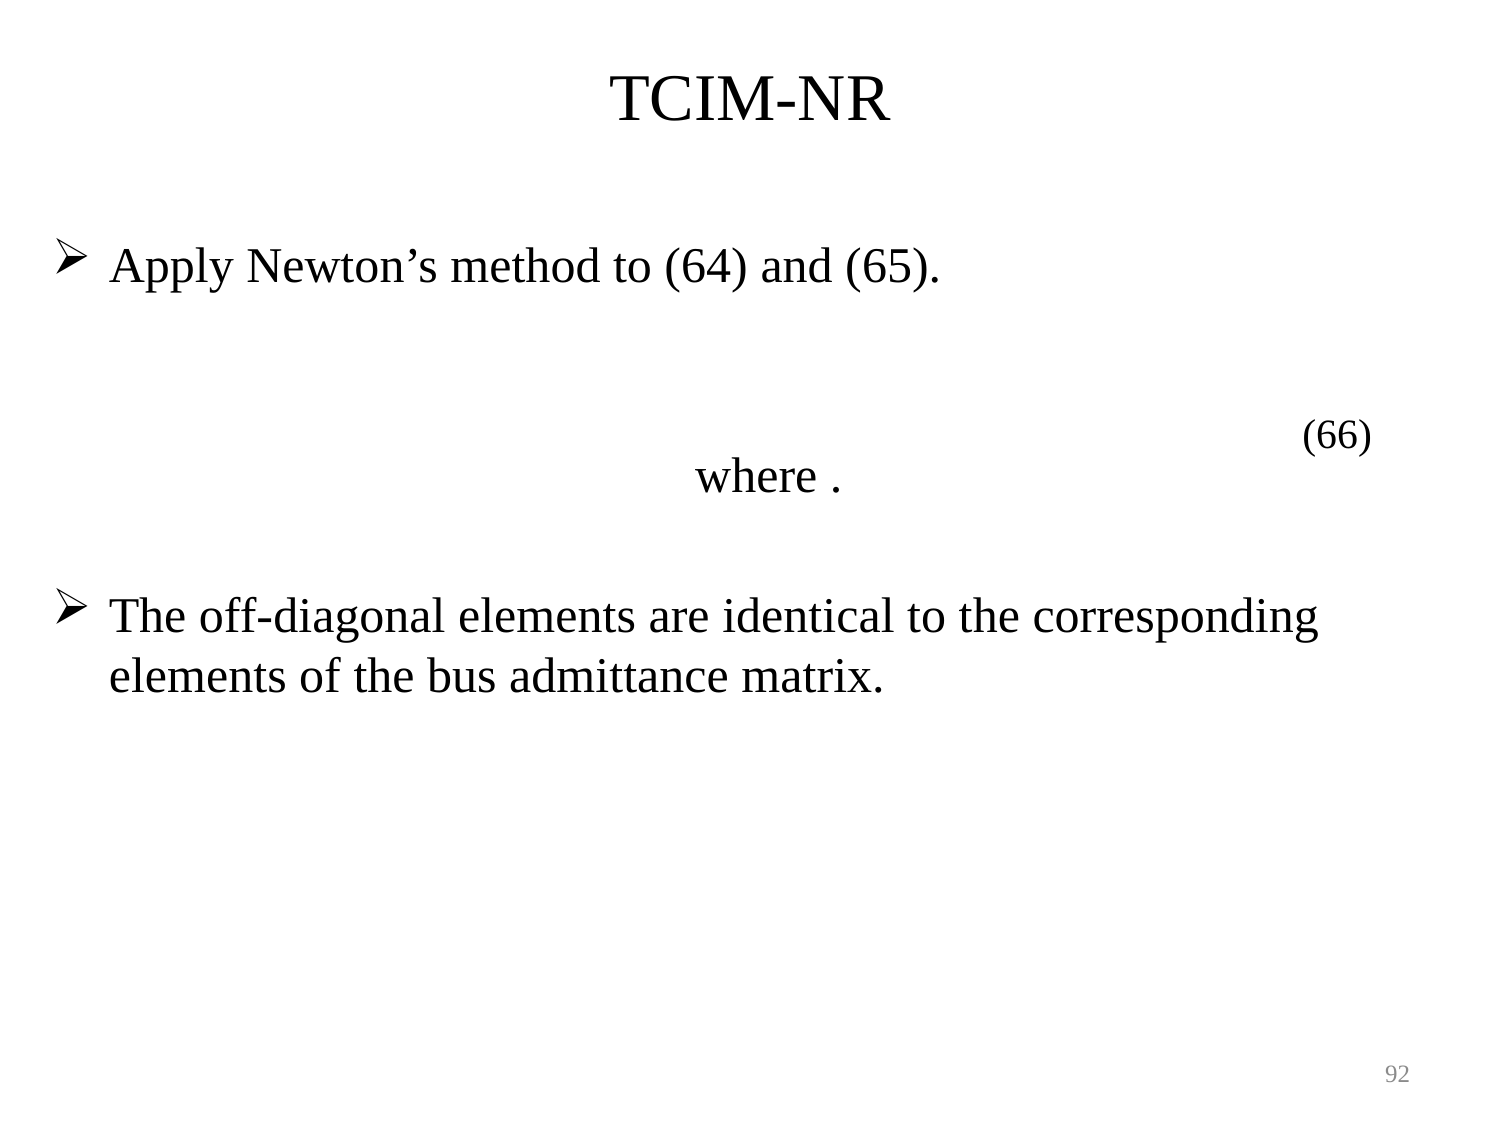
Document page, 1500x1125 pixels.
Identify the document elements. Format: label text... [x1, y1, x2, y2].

slide_number 92 [1074, 1042, 1425, 1103]
title TCIM-NR [75, 0, 1425, 188]
text_box (66) [1287, 399, 1413, 465]
